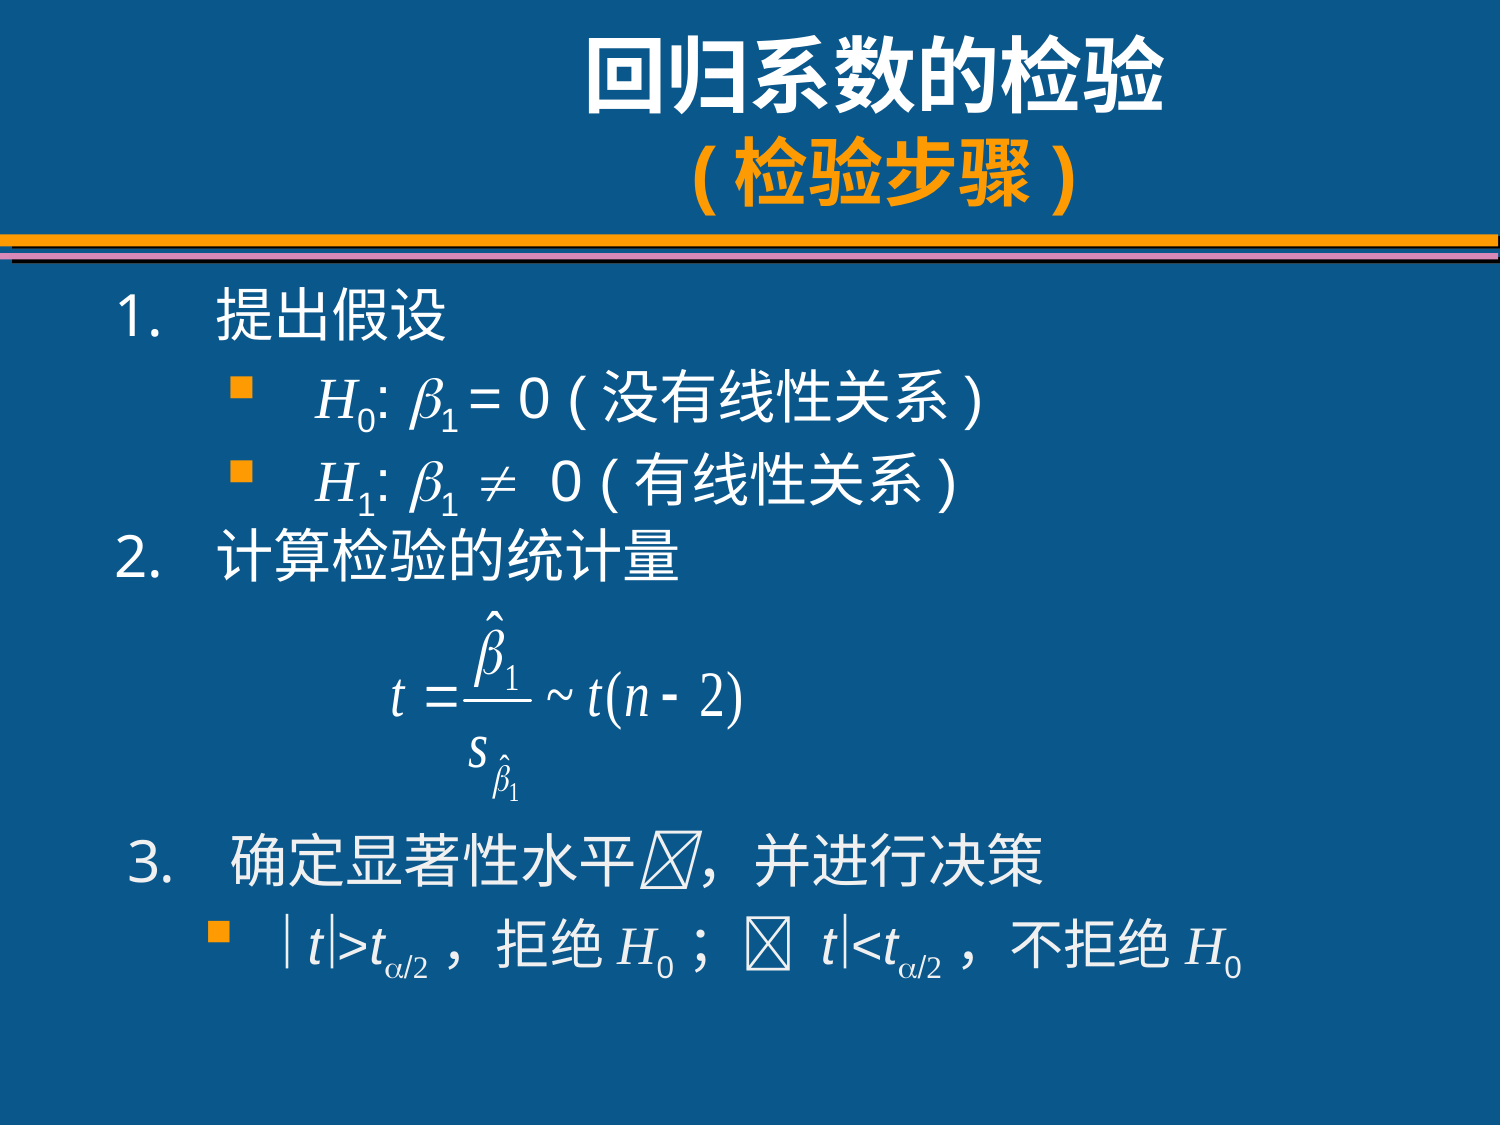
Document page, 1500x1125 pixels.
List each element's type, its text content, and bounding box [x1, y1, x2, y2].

text_box 确定显著性水平，并进行决策  t>t，拒绝H0； t<t，不拒绝H0 [112, 825, 1400, 986]
title 回归系数的检验 (检验步骤) [300, 37, 1450, 213]
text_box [383, 597, 750, 811]
list 提出假设 H0: b1 = 0 (没有线性关系) H1: b1  0 (有线性关系) 计算检验的统计量 [100, 278, 1388, 641]
